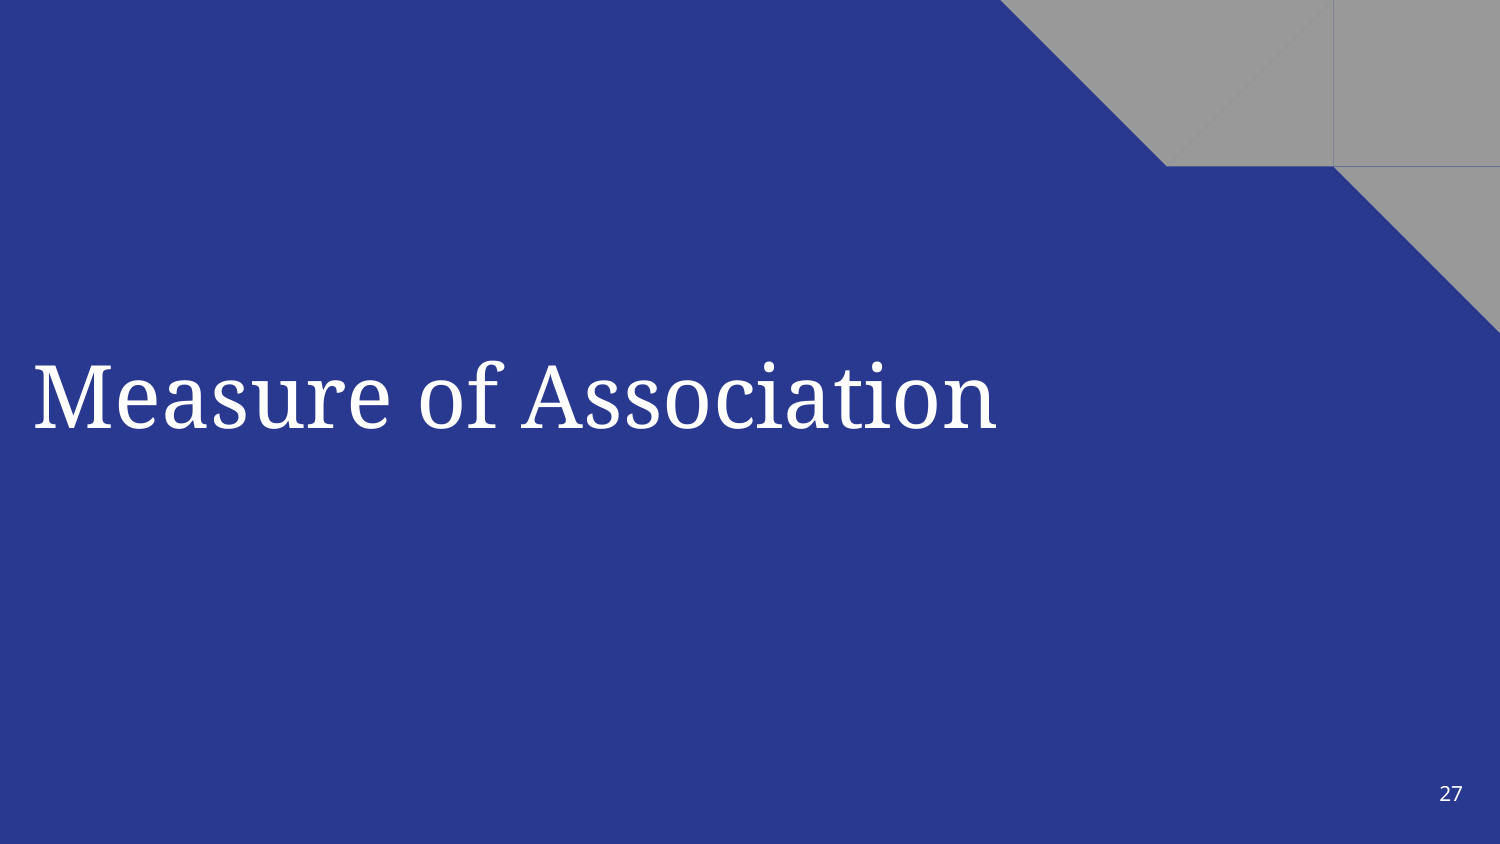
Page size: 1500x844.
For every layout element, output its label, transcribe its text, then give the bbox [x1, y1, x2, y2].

slide_number ‹#› [1387, 762, 1478, 828]
title Measure of Association [18, 300, 1188, 461]
